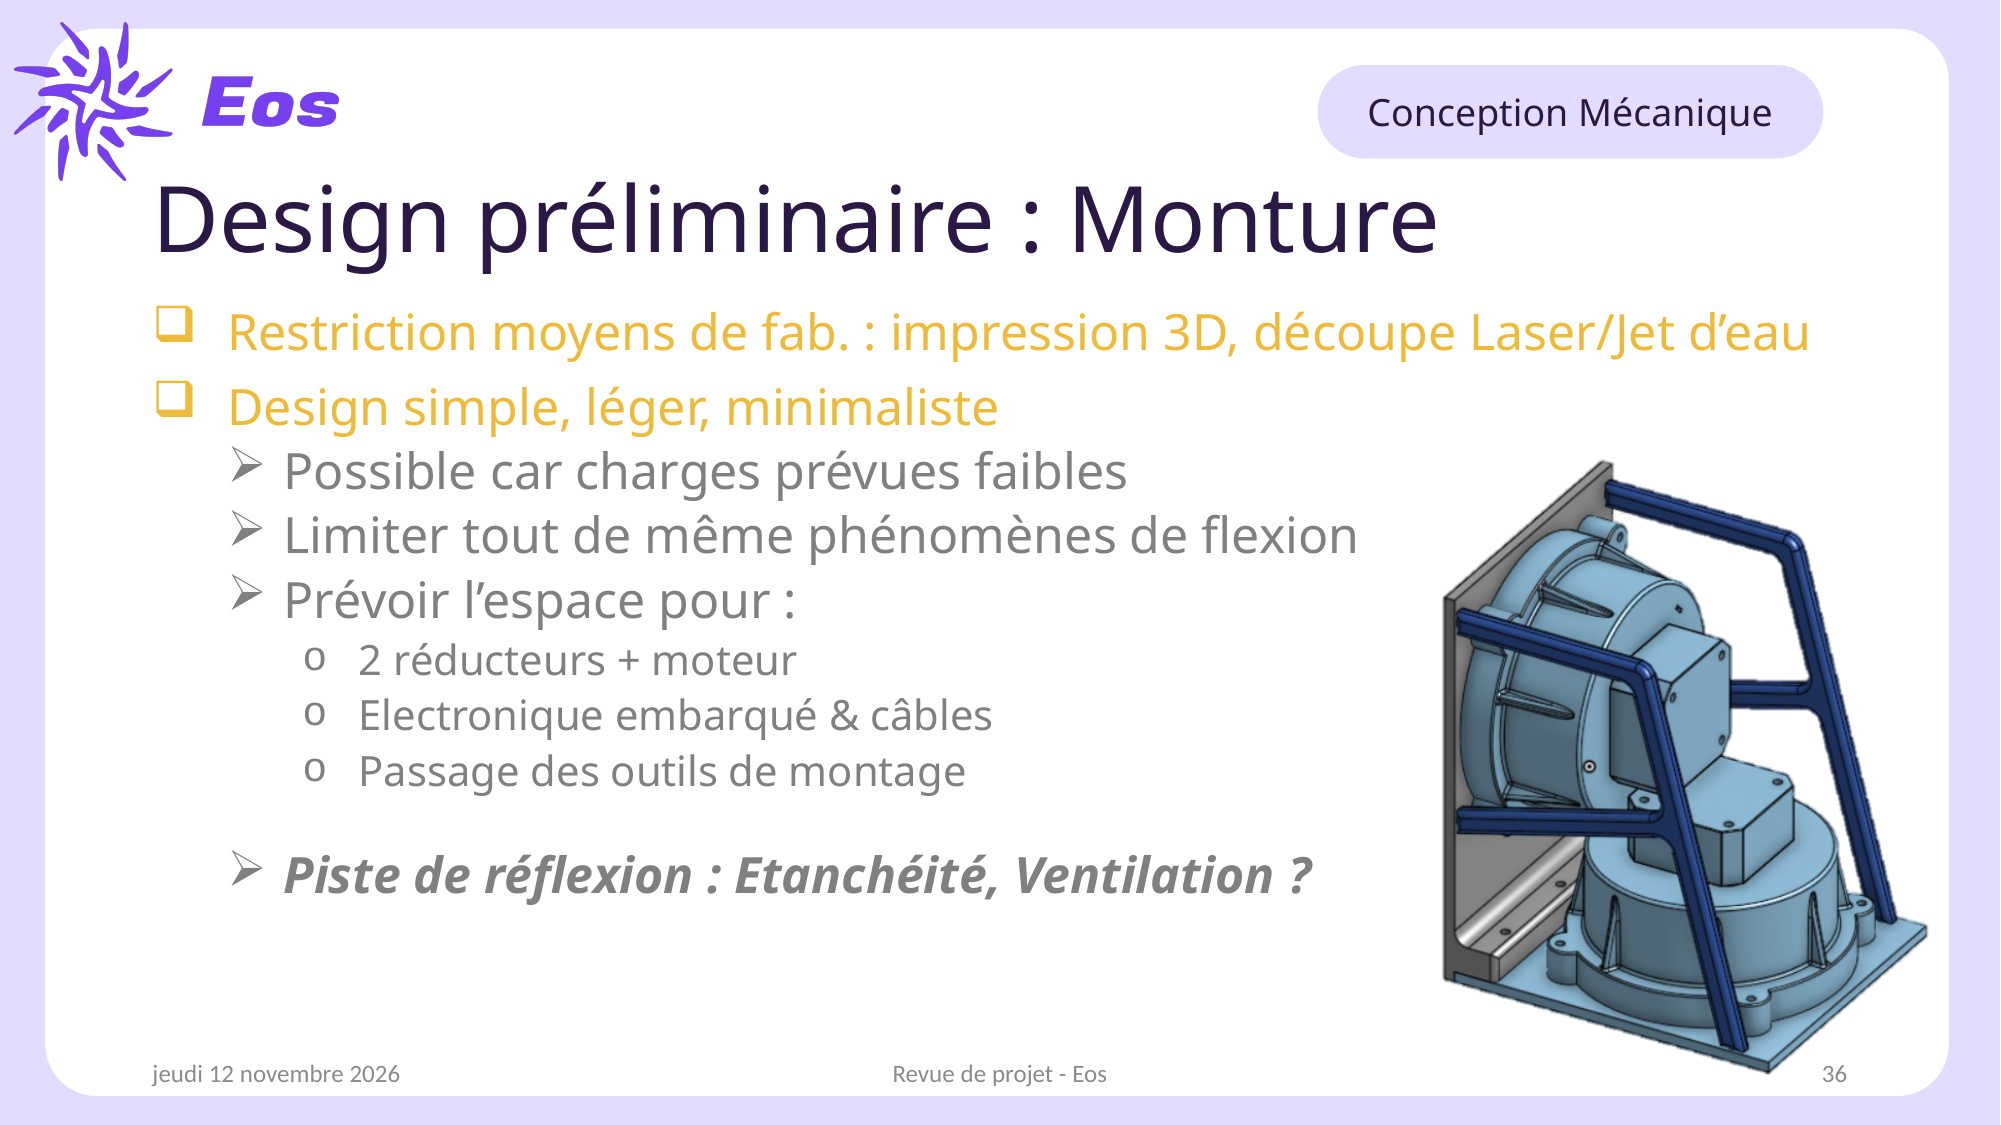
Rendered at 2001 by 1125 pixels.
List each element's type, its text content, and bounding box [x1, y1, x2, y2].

title Design préliminaire : Monture [137, 158, 1863, 288]
text_box Conception Mécanique [1316, 63, 1825, 160]
footer Revue de projet - Eos [662, 1042, 1338, 1103]
picture [1412, 445, 1938, 1079]
slide_number 36 [1412, 1079, 1863, 1103]
picture [14, 22, 339, 181]
slide_number jeudi 20 février 2025 [137, 1042, 588, 1103]
list Restriction moyens de fab. : impression 3D, découpe Laser/Jet d’eau Design simple, léger, minimaliste Possible car charges prévues faibles Limiter tout de même phénomènes de flexion Prévoir l’espace pour : 2 réducteurs + moteur Electronique embarqué & câbles Passage des outils de montage Piste de réflexion : Etanchéité, Ventilation ? [137, 299, 1863, 1014]
